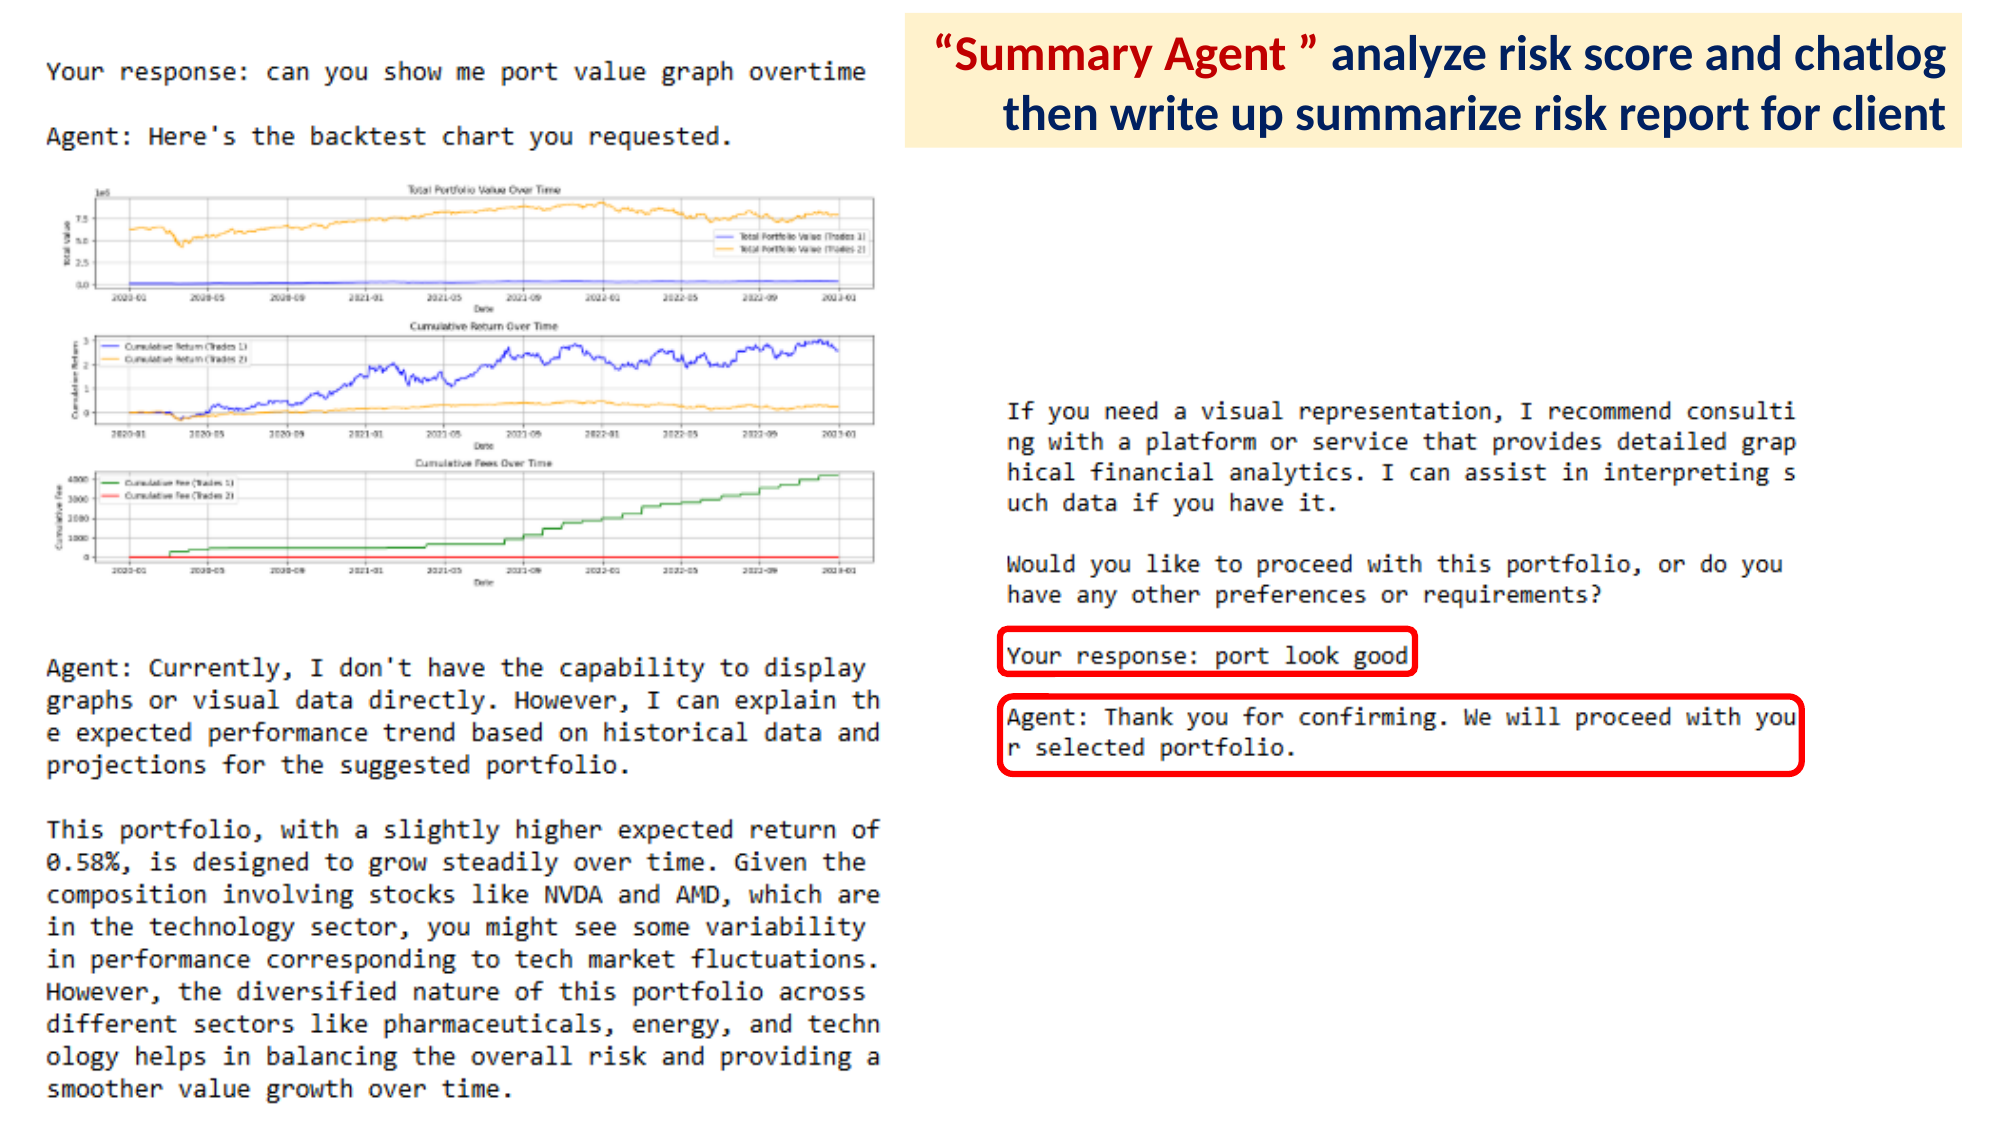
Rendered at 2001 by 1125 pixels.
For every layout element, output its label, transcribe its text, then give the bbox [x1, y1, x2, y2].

picture [37, 50, 895, 1113]
picture [999, 388, 1802, 775]
text_box “Summary Agent ” analyze risk score and chatlog then write up summarize risk report for client [904, 12, 1962, 148]
